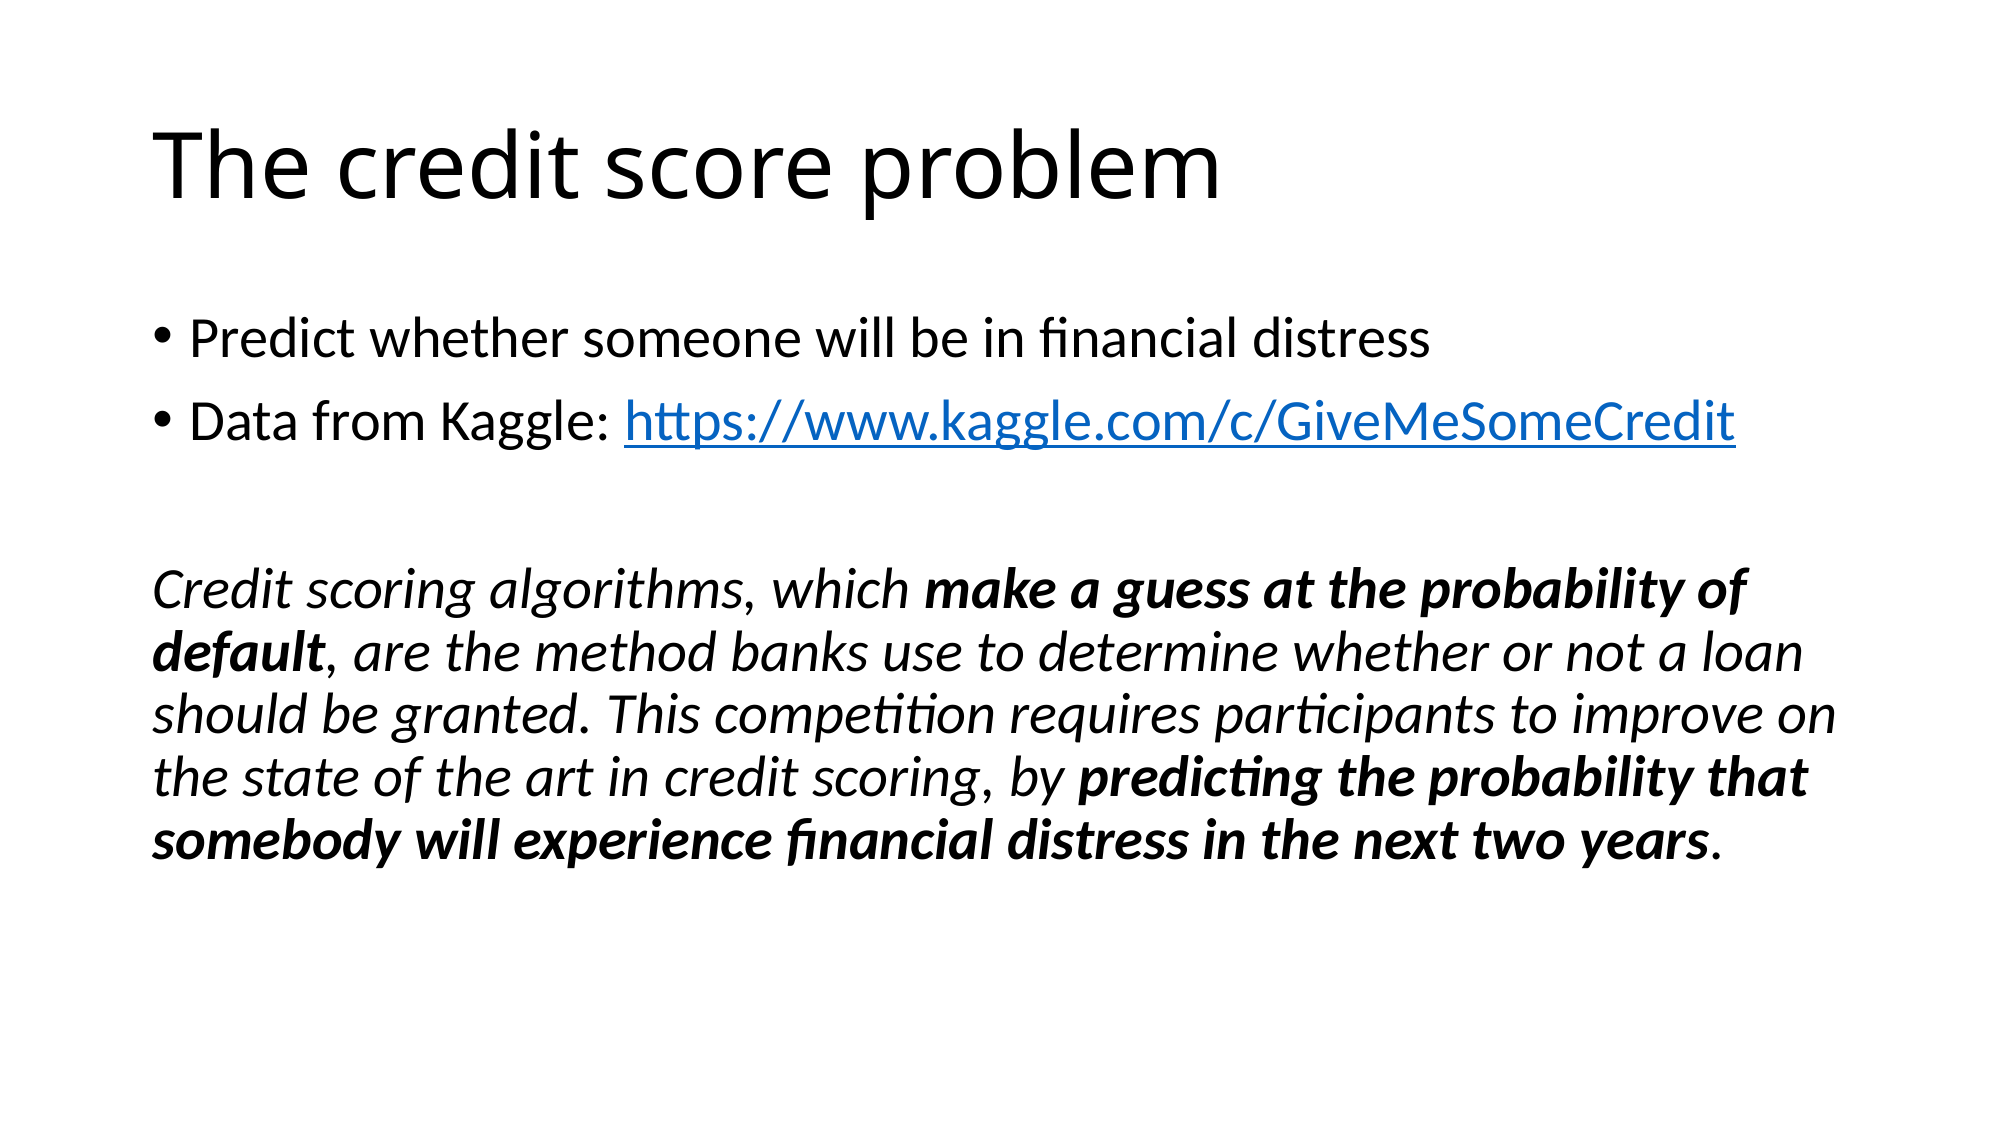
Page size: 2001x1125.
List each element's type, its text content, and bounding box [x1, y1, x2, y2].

title The credit score problem [137, 59, 1863, 278]
list Predict whether someone will be in financial distress Data from Kaggle: https://www.kaggle.com/c/GiveMeSomeCredit Credit scoring algorithms, which make a guess at the probability of default, are the method banks use to determine whether or not a loan should be granted. This competition requires participants to improve on the state of the art in credit scoring, by predicting the probability that somebody will experience financial distress in the next two years. [137, 299, 1863, 922]
